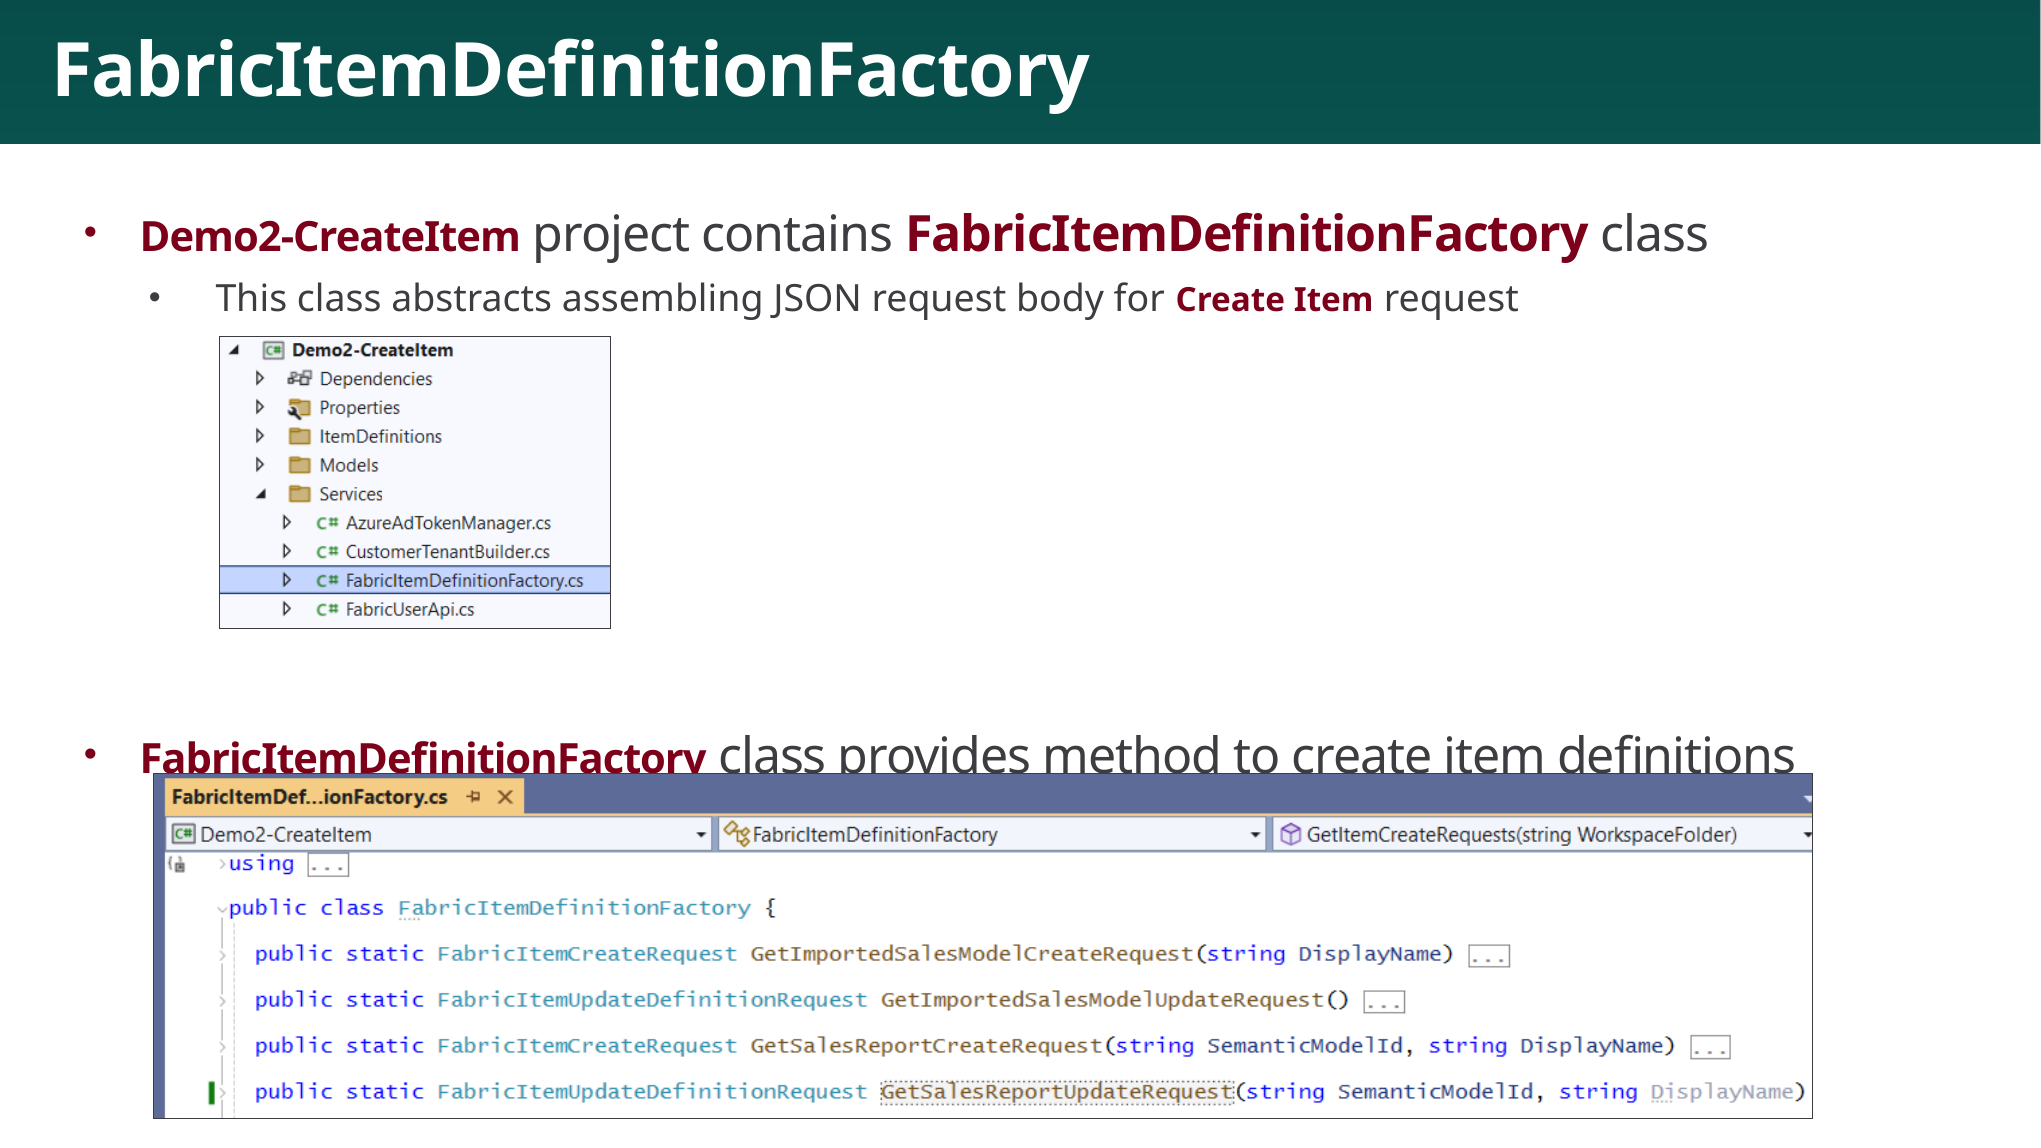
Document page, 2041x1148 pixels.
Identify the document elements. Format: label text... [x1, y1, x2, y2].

picture [152, 773, 1813, 1119]
title FabricItemDefinitionFactory [51, 31, 1988, 113]
picture [218, 336, 611, 630]
list Demo2-CreateItem project contains FabricItemDefinitionFactory class This class abstracts assembling JSON request body for Create Item request FabricItemDefinitionFactory class provides method to create item definitions [83, 201, 1988, 765]
